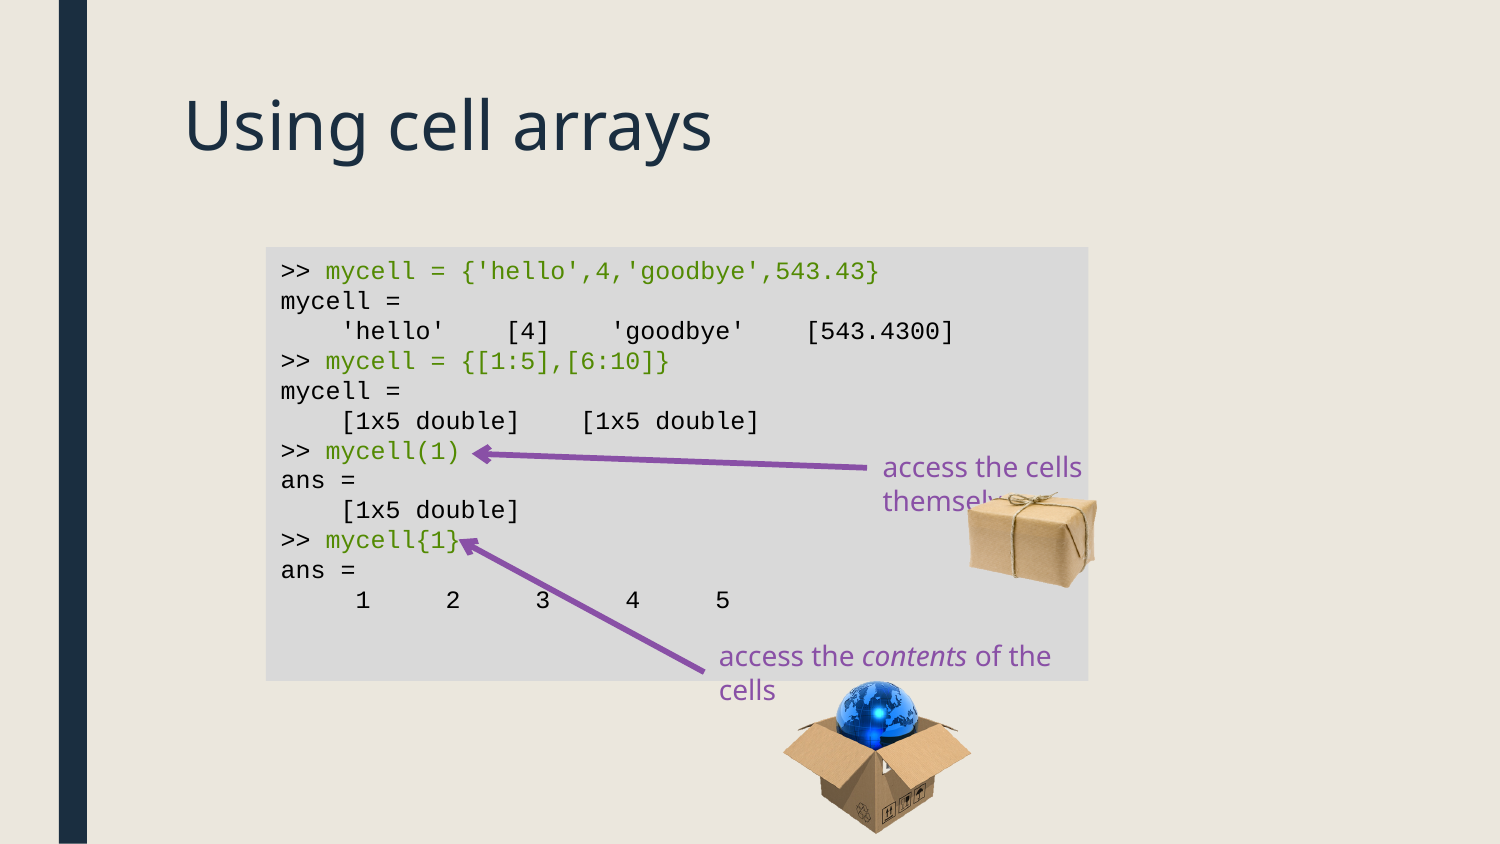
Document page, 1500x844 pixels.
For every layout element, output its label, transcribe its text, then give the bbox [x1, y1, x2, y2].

title Using cell arrays [168, 84, 1351, 268]
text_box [458, 539, 1121, 844]
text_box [471, 442, 1252, 600]
text_box >> mycell = {'hello',4,'goodbye',543.43} mycell = 'hello' [4] 'goodbye' [543.4300] >> mycell = {[1:5],[6:10]} mycell = [1x5 double] [1x5 double] >> mycell(1) ans = [1x5 double] >> mycell{1} ans = 1 2 3 4 5 [265, 247, 1089, 681]
